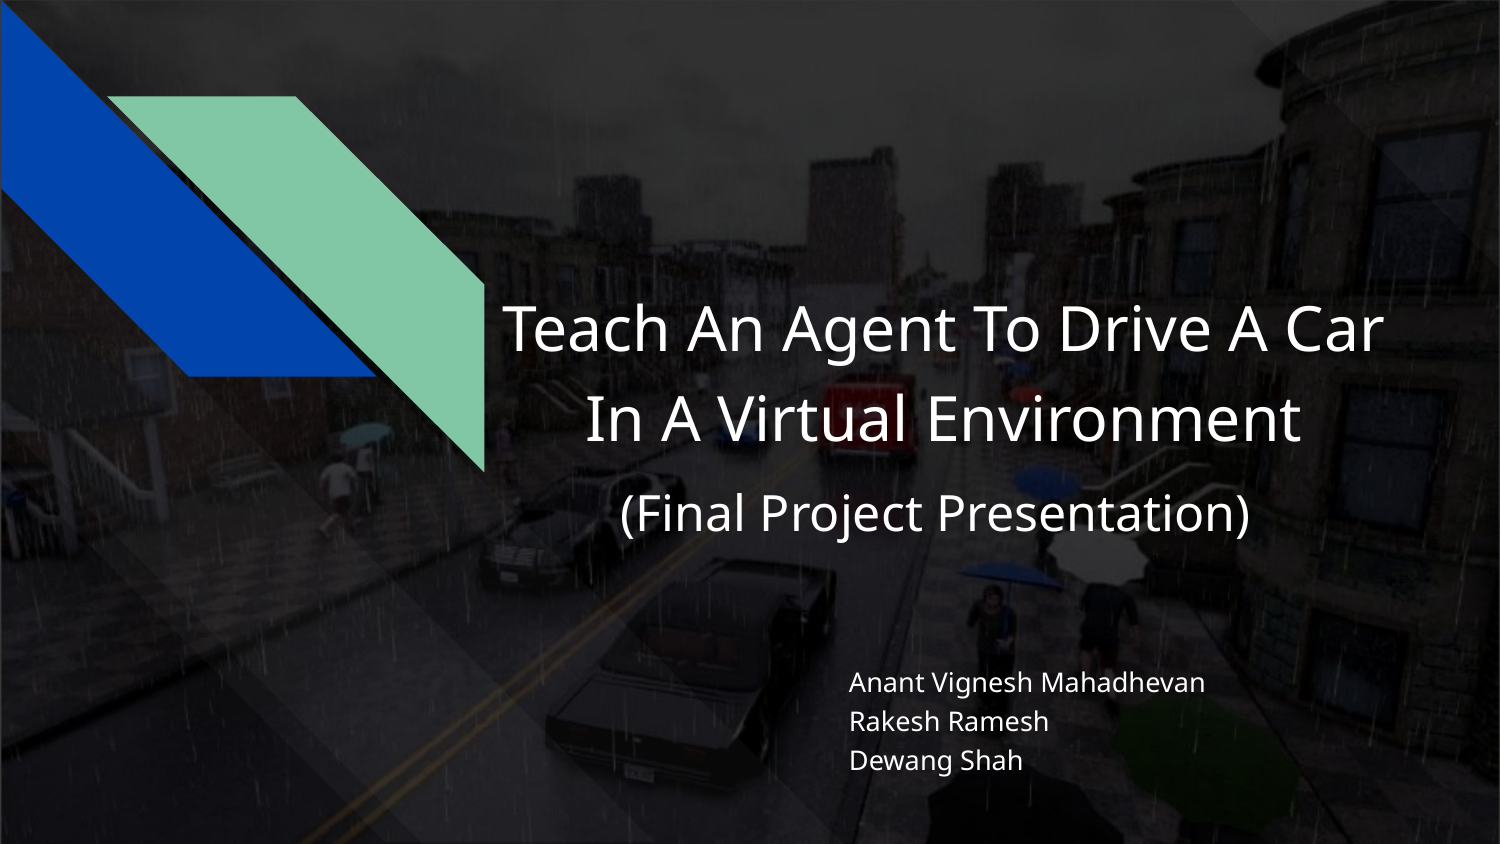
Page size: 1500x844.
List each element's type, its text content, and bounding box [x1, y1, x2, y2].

title Teach An Agent To Drive A Car In A Virtual Environment (Final Project Presentation) [461, 258, 1428, 518]
subtitle Anant Vignesh Mahadhevan Rakesh Ramesh Dewang Shah [833, 643, 1404, 727]
picture [0, 0, 1500, 844]
